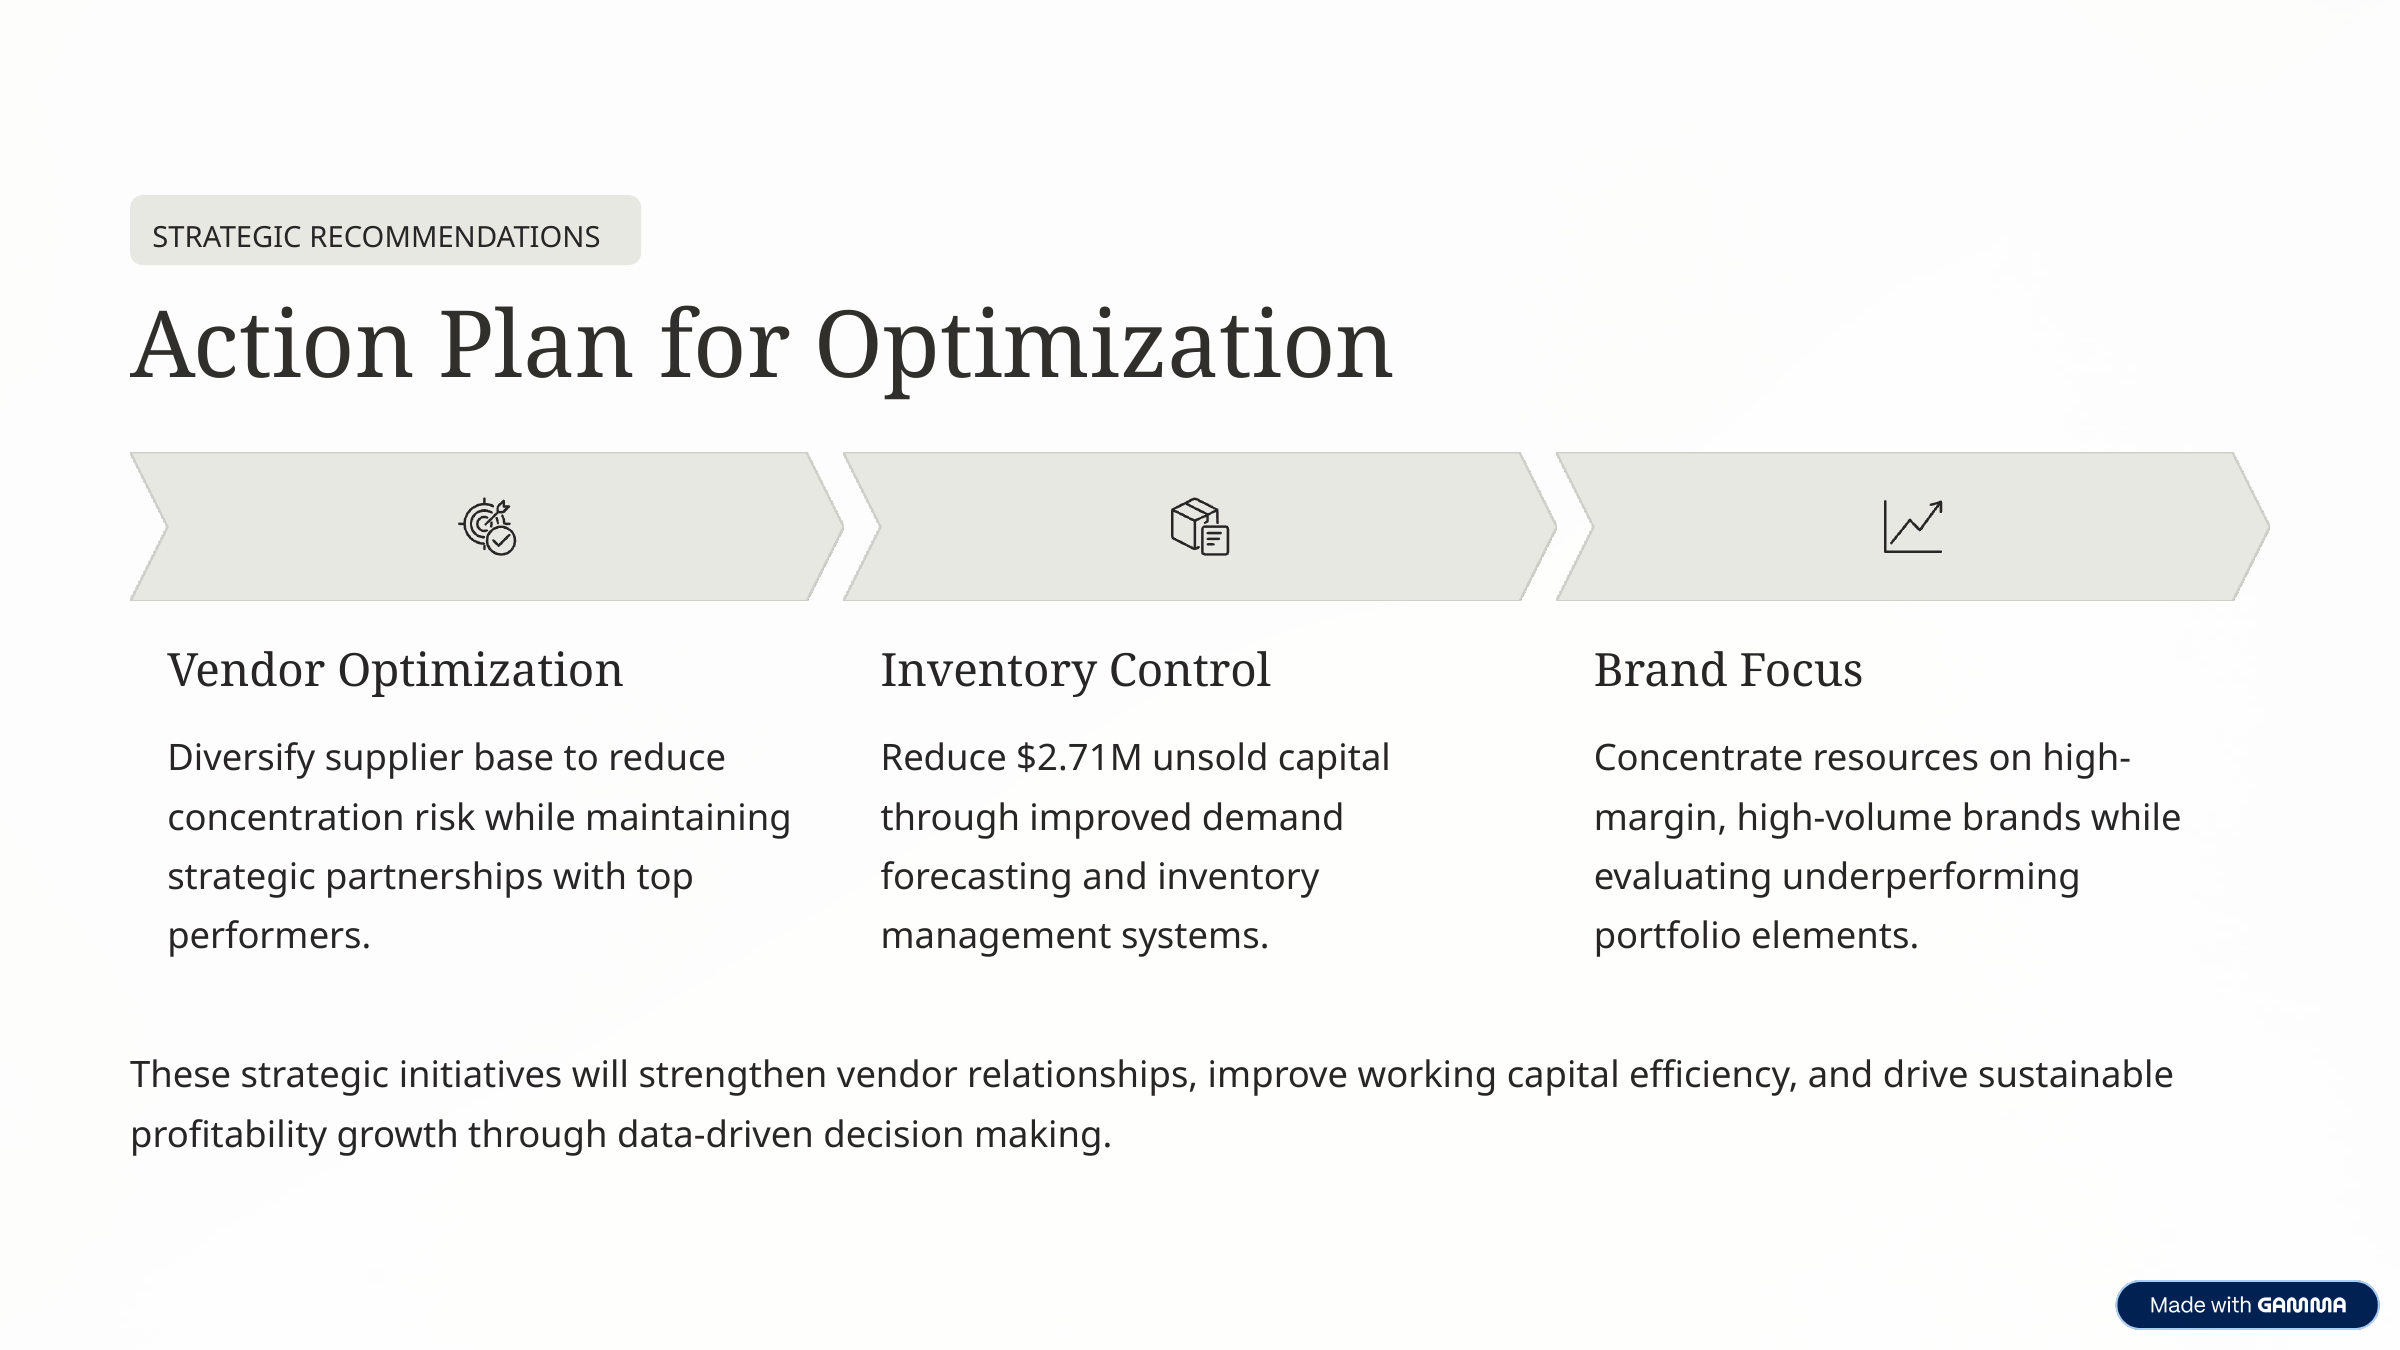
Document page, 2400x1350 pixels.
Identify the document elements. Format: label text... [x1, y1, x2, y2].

text_box Brand Focus [1593, 638, 2059, 697]
text_box Vendor Optimization [167, 638, 633, 697]
picture [2106, 1271, 2389, 1339]
picture [130, 451, 2270, 601]
text_box Diversify supplier base to reduce concentration risk while maintaining strategic partnerships with top performers. [167, 718, 807, 957]
text_box Reduce $2.71M unsold capital through improved demand forecasting and inventory management systems. [880, 718, 1520, 898]
text_box Inventory Control [880, 638, 1346, 697]
text_box Concentrate resources on high-margin, high-volume brands while evaluating underperforming portfolio elements. [1593, 718, 2233, 898]
text_box These strategic initiatives will strengthen vendor relationships, improve working capital efficiency, and drive sustainable profitability growth through data-driven decision making. [130, 1035, 2270, 1155]
text_box [130, 195, 642, 266]
text_box Action Plan for Optimization [130, 279, 1314, 397]
text_box STRATEGIC RECOMMENDATIONS [152, 206, 619, 254]
